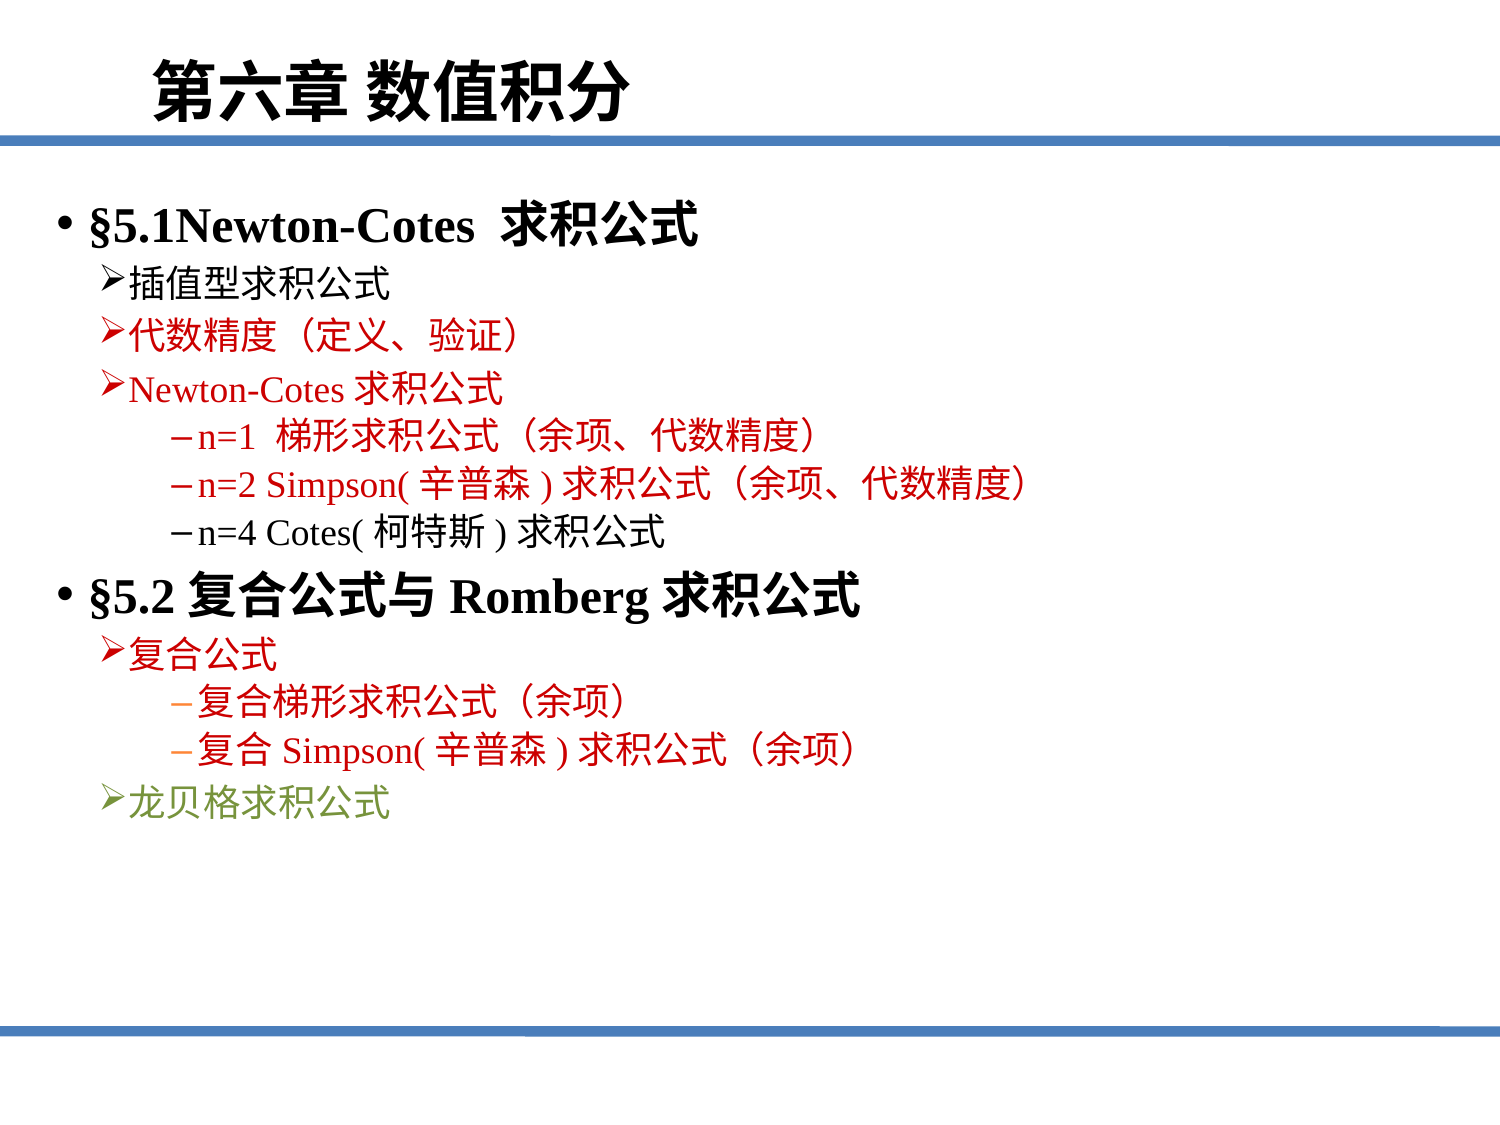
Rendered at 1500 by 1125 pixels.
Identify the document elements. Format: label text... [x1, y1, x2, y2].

text_box 第六章 数值积分 [135, 42, 1361, 138]
list §5.1Newton-Cotes 求积公式 插值型求积公式 代数精度（定义、验证） Newton-Cotes求积公式 n=1 梯形求积公式（余项、代数精度） n=2 Simpson(辛普森)求积公式（余项、代数精度） n=4 Cotes(柯特斯)求积公式 §5.2复合公式与Romberg求积公式 复合公式 复合梯形求积公式（余项） 复合Simpson(辛普森)求积公式（余项） 龙贝格求积公式 [41, 184, 1425, 1079]
